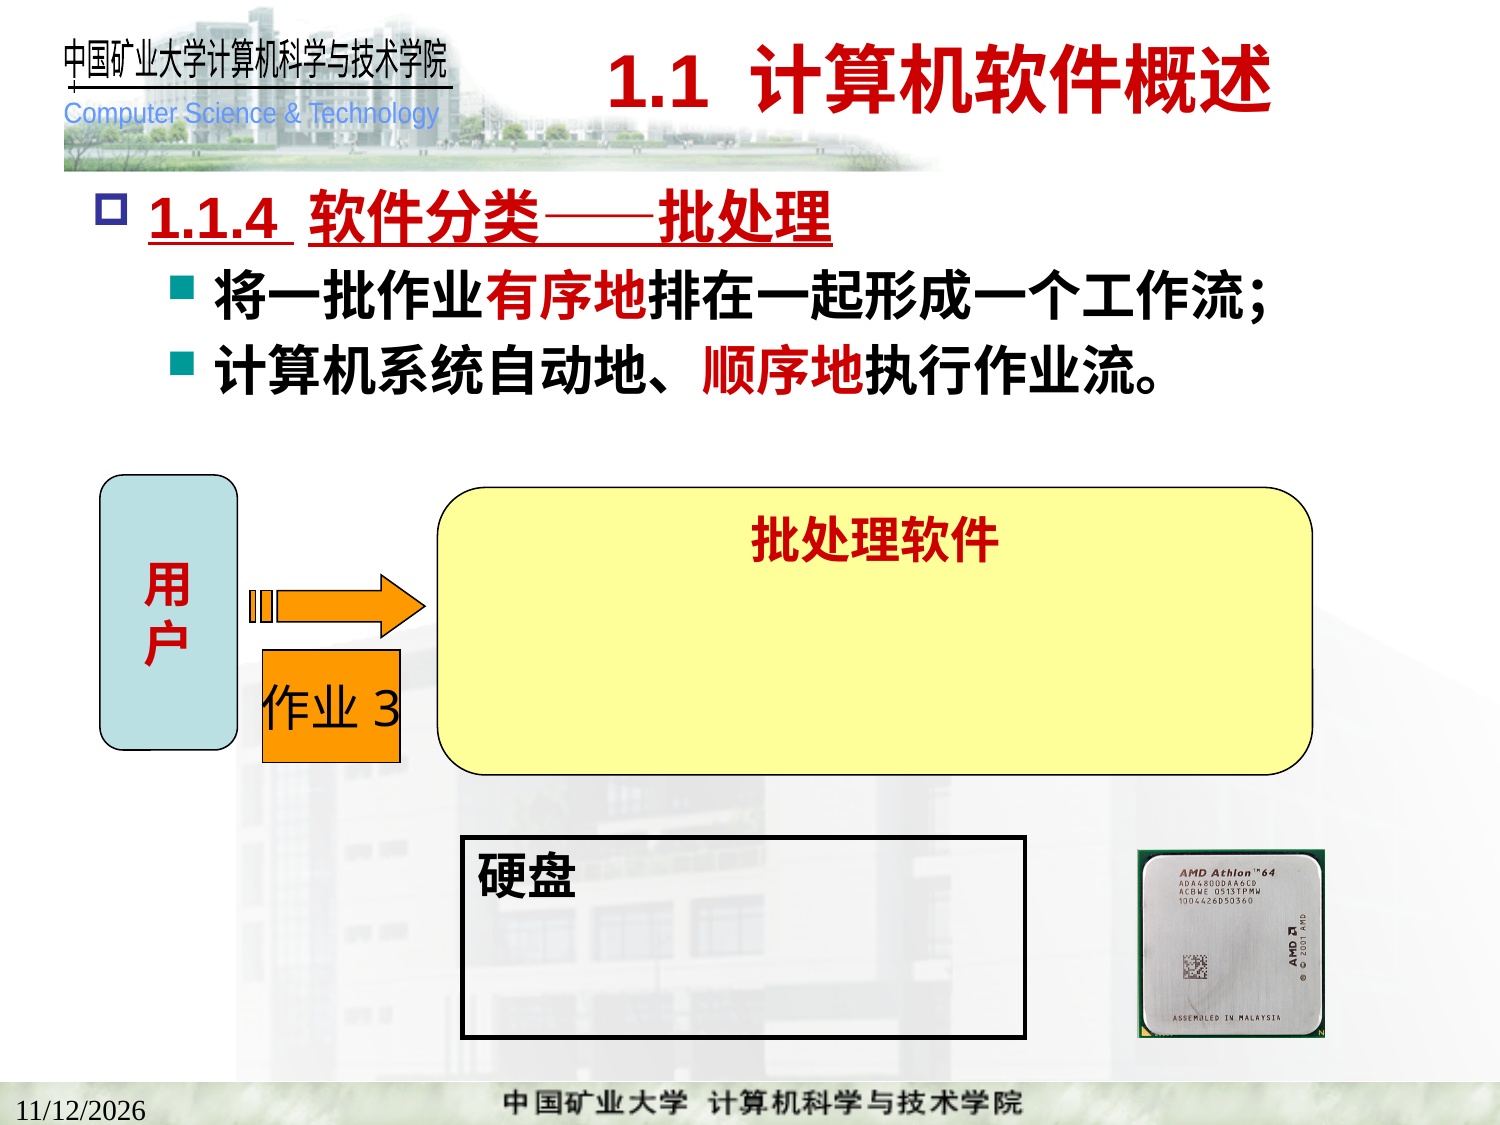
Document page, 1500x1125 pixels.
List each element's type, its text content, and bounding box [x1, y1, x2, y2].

slide_number [1364, 1082, 1500, 1125]
picture [64, 0, 954, 175]
text_box [260, 590, 272, 622]
picture [76, 50, 82, 60]
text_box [462, 837, 1026, 1038]
text_box [277, 574, 425, 638]
picture [0, 1082, 1364, 1125]
list 1.1.4 软件分类——批处理 将一批作业有序地排在一起形成一个工作流； 计算机系统自动地、顺序地执行作业流。 [76, 172, 1428, 1006]
text_box 用 户 [99, 474, 238, 751]
text_box [249, 590, 256, 622]
picture [67, 50, 73, 60]
text_box 批处理软件 [437, 487, 1313, 775]
slide_number [0, 1083, 313, 1125]
text_box 作业3 [262, 650, 400, 763]
picture [1137, 849, 1326, 1038]
title 1.1 计算机软件概述 [478, 14, 1402, 141]
